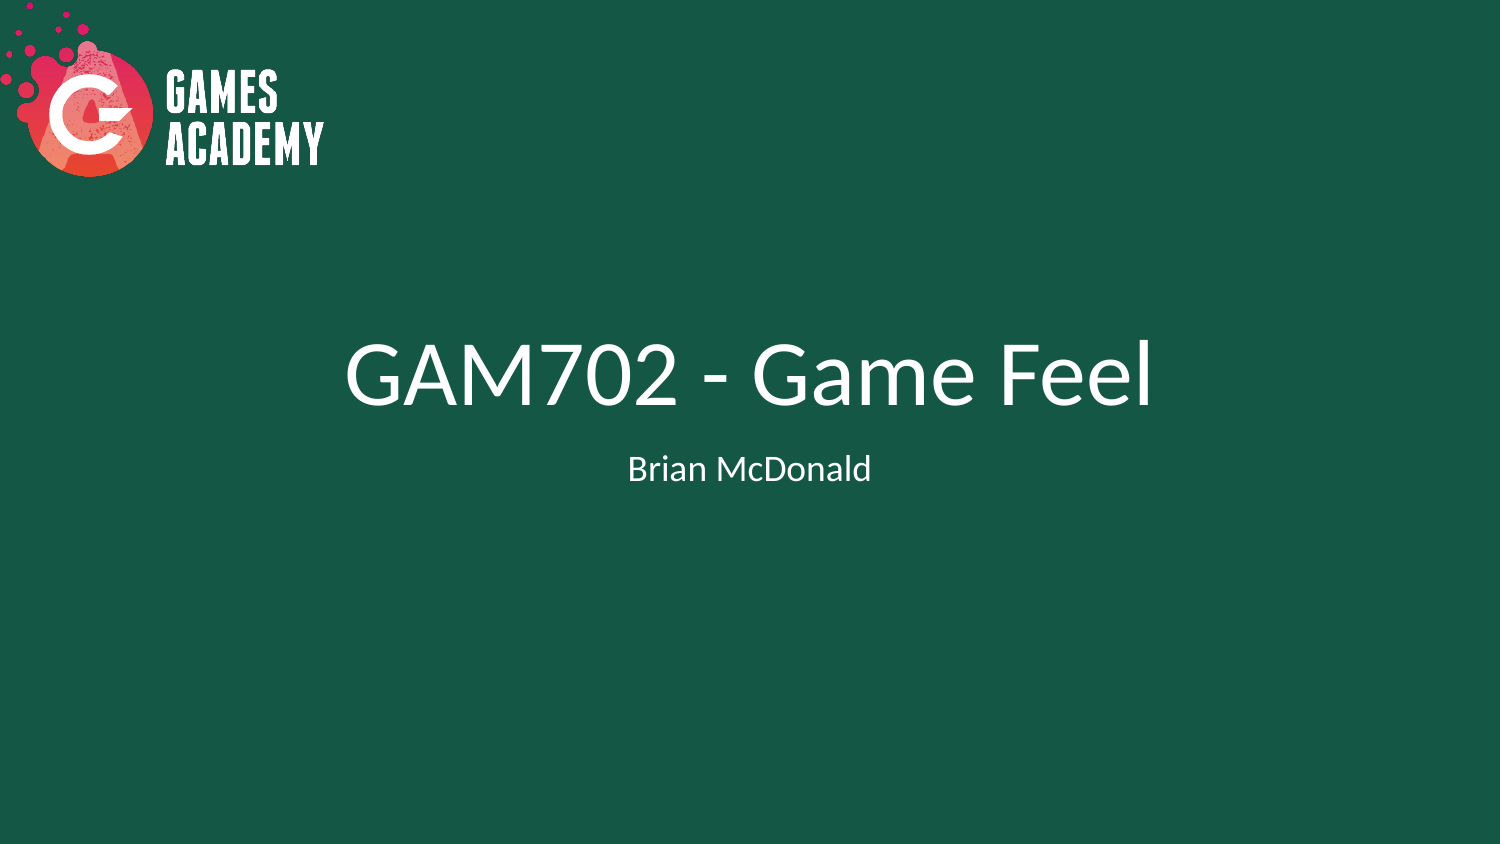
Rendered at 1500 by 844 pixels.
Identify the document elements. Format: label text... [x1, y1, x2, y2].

picture [0, 2, 324, 177]
title GAM702 - Game Feel [187, 138, 1313, 432]
subtitle Brian McDonald [187, 443, 1313, 647]
